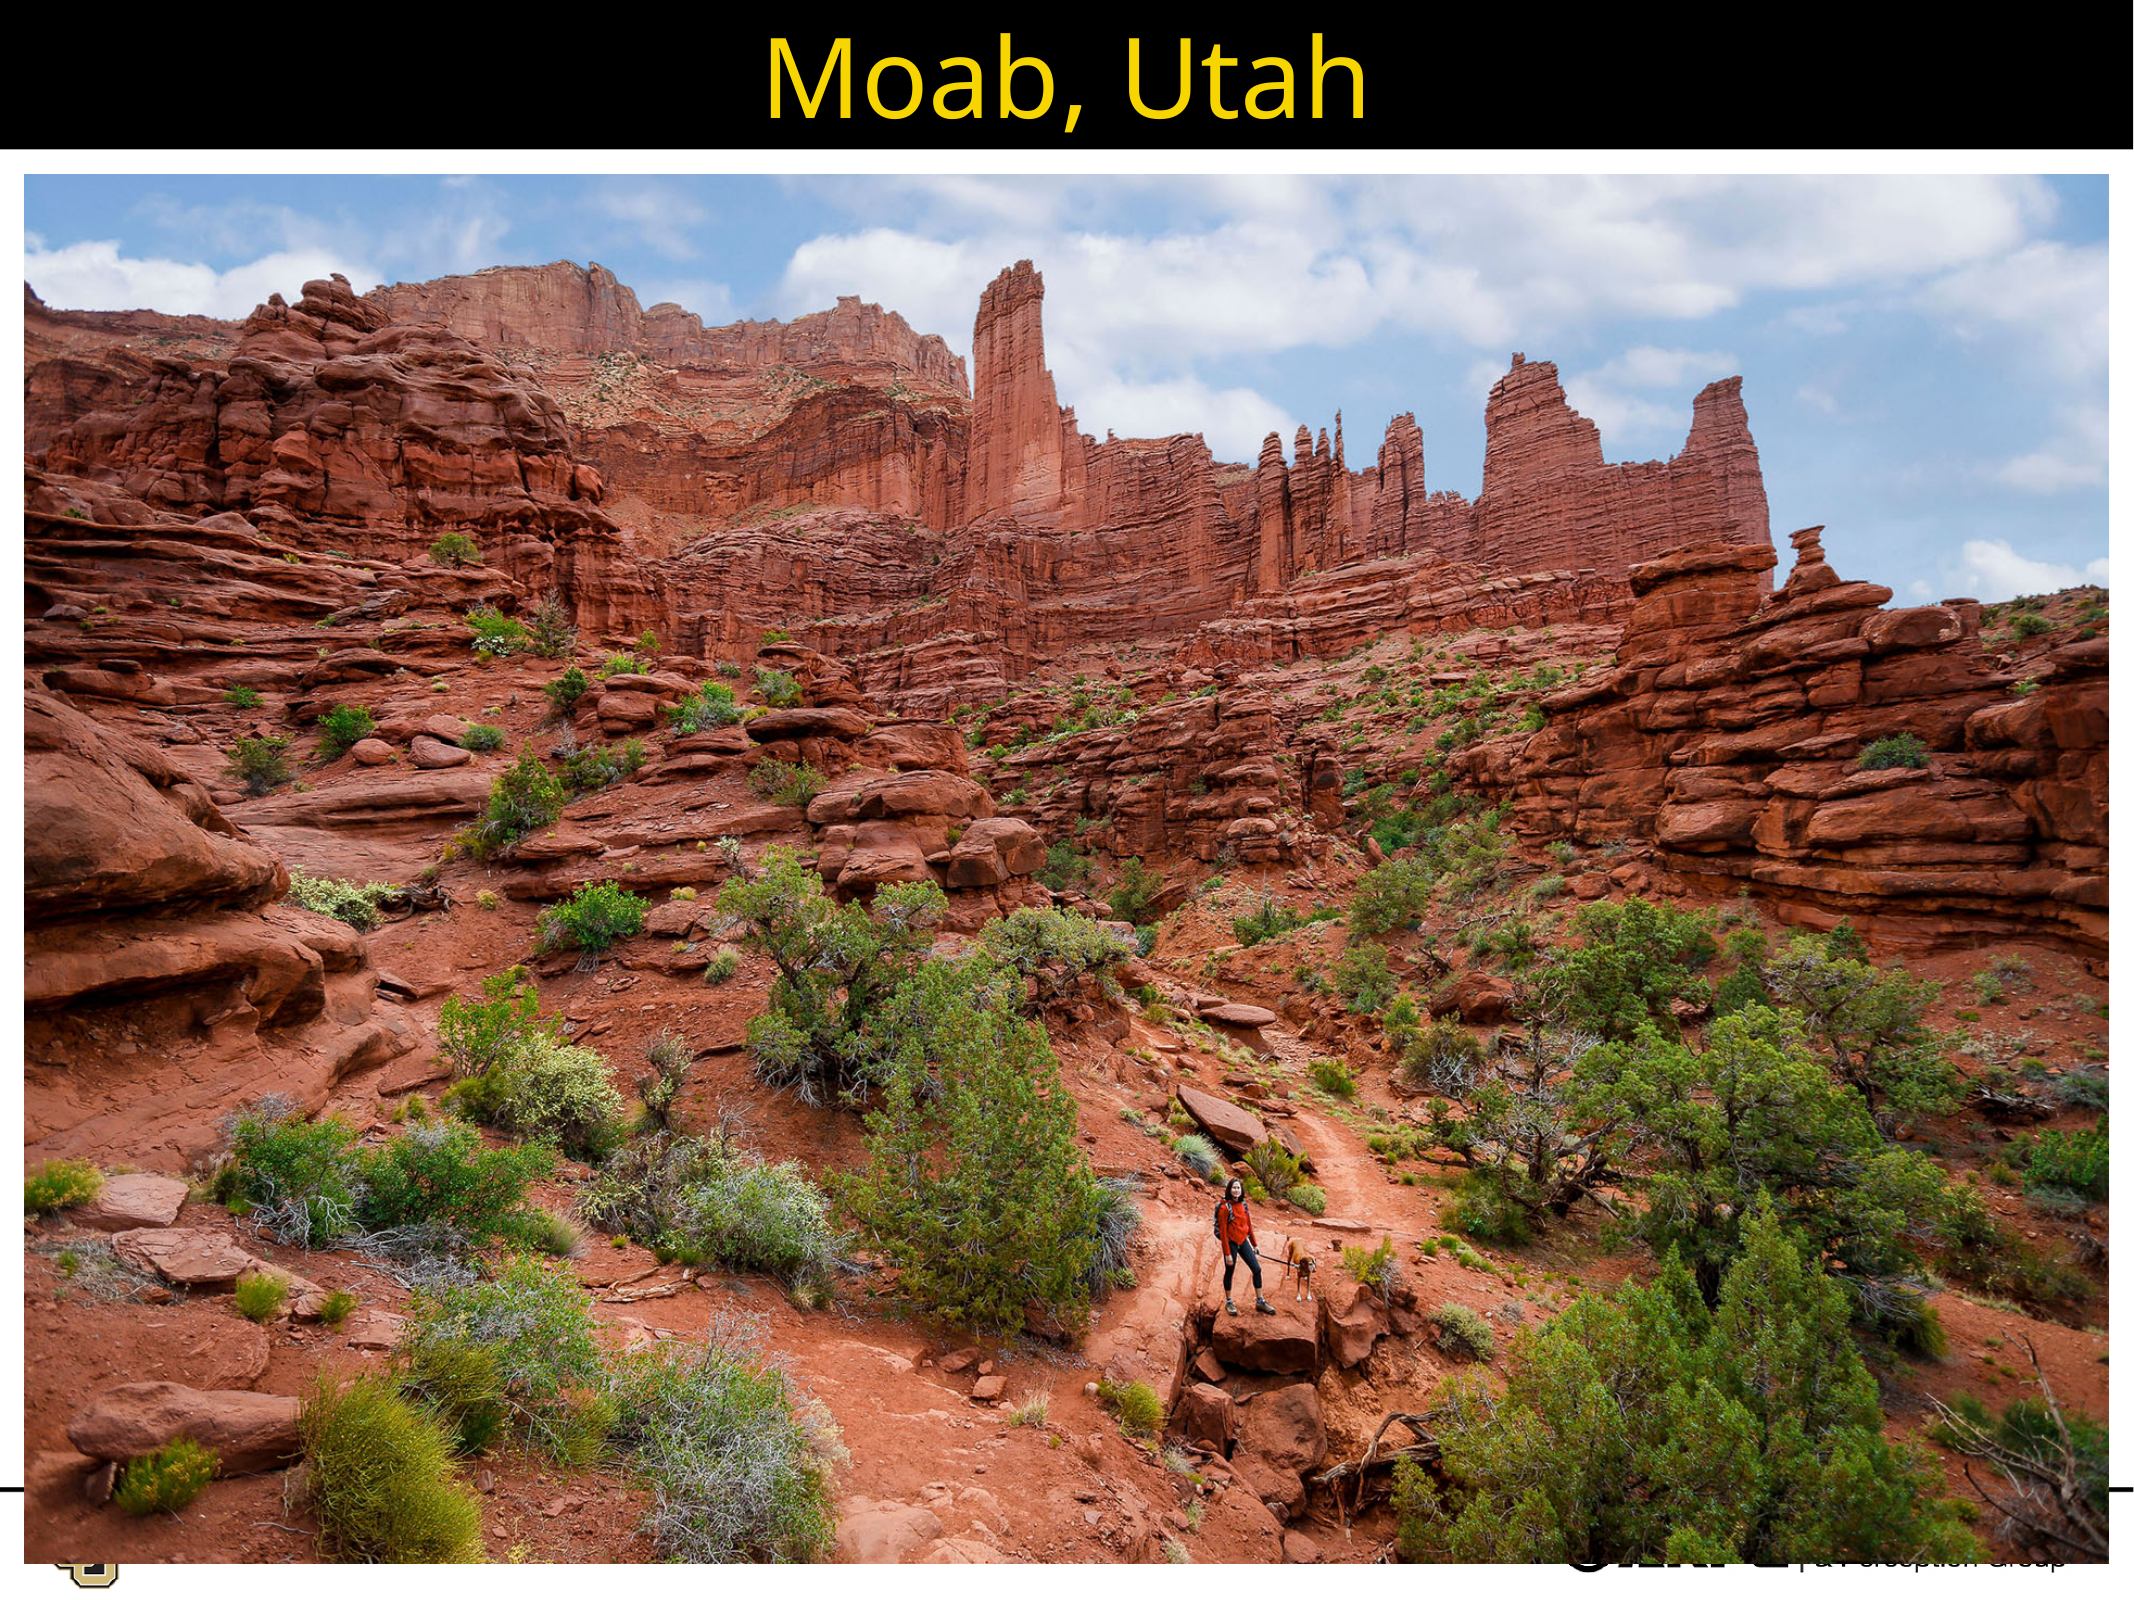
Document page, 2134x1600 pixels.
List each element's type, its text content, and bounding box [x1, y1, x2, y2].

title Moab, Utah [0, 0, 2134, 150]
picture [0, 174, 2134, 1600]
